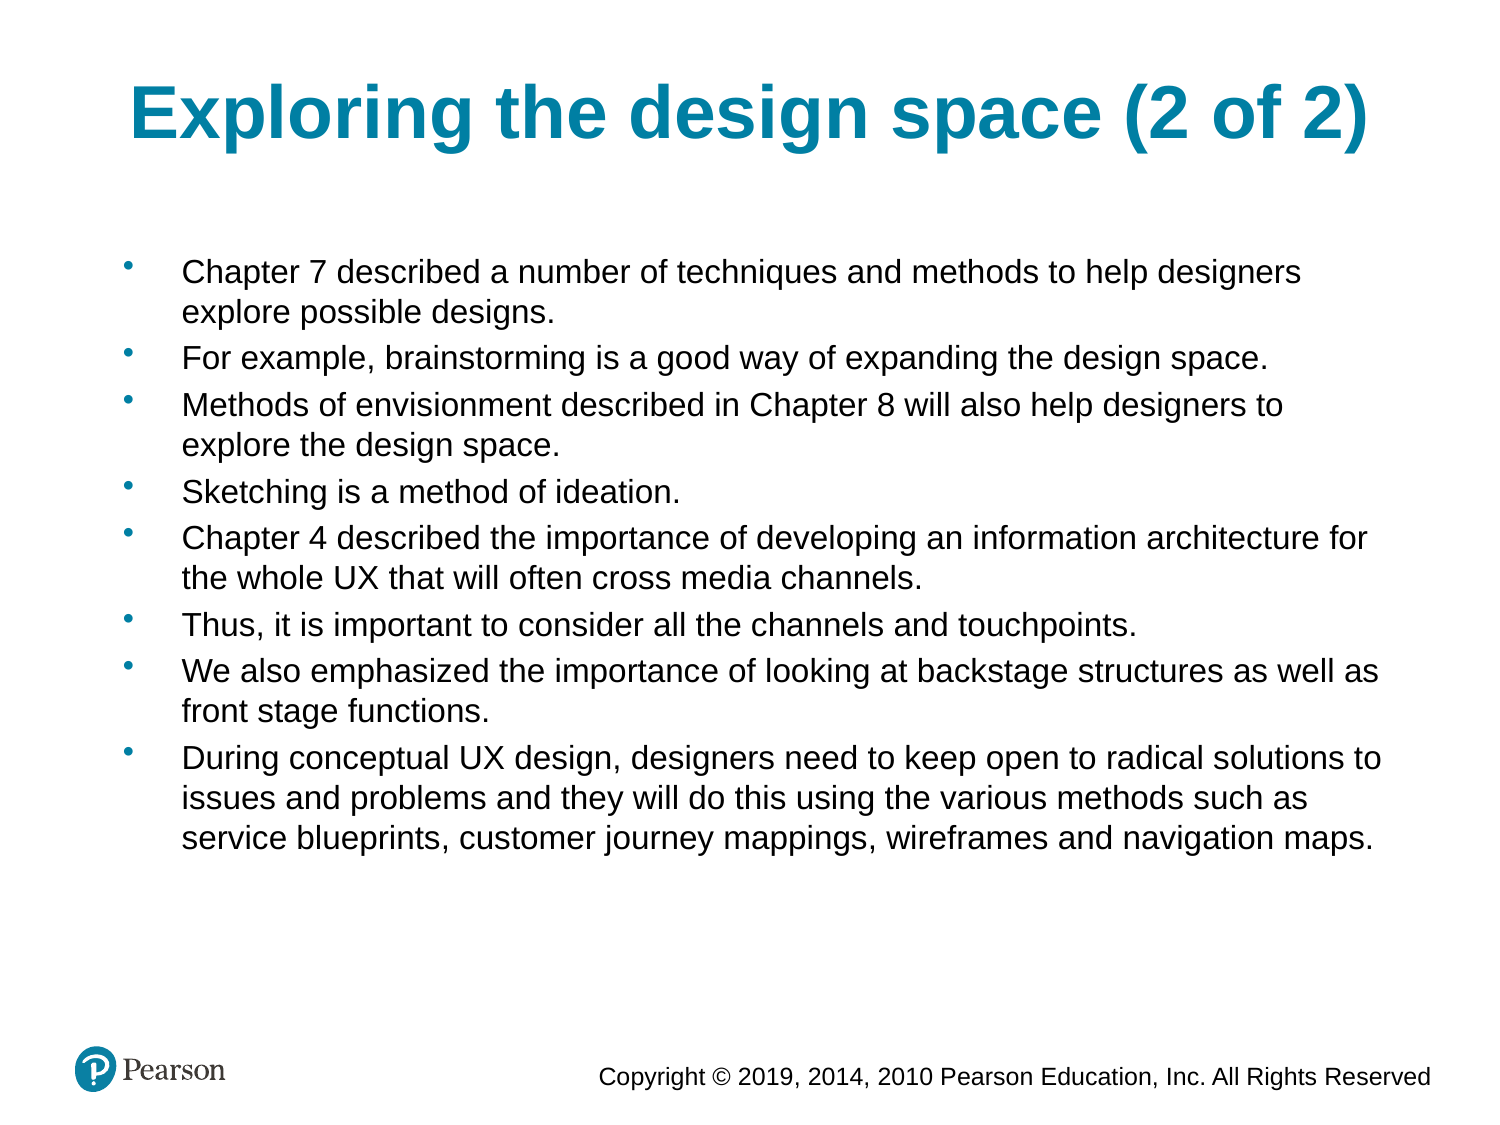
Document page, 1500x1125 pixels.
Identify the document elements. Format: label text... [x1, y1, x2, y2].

list Chapter 7 described a number of techniques and methods to help designers explore possible designs. For example, brainstorming is a good way of expanding the design space. Methods of envisionment described in Chapter 8 will also help designers to explore the design space. Sketching is a method of ideation. Chapter 4 described the importance of developing an information architecture for the whole UX that will often cross media channels. Thus, it is important to consider all the channels and touchpoints. We also emphasized the importance of looking at backstage structures as well as front stage functions. During conceptual UX design, designers need to keep open to radical solutions to issues and problems and they will do this using the various methods such as service blueprints, customer journey mappings, wireframes and navigation maps. [107, 242, 1402, 957]
title Exploring the design space (2 of 2) [103, 47, 1397, 170]
